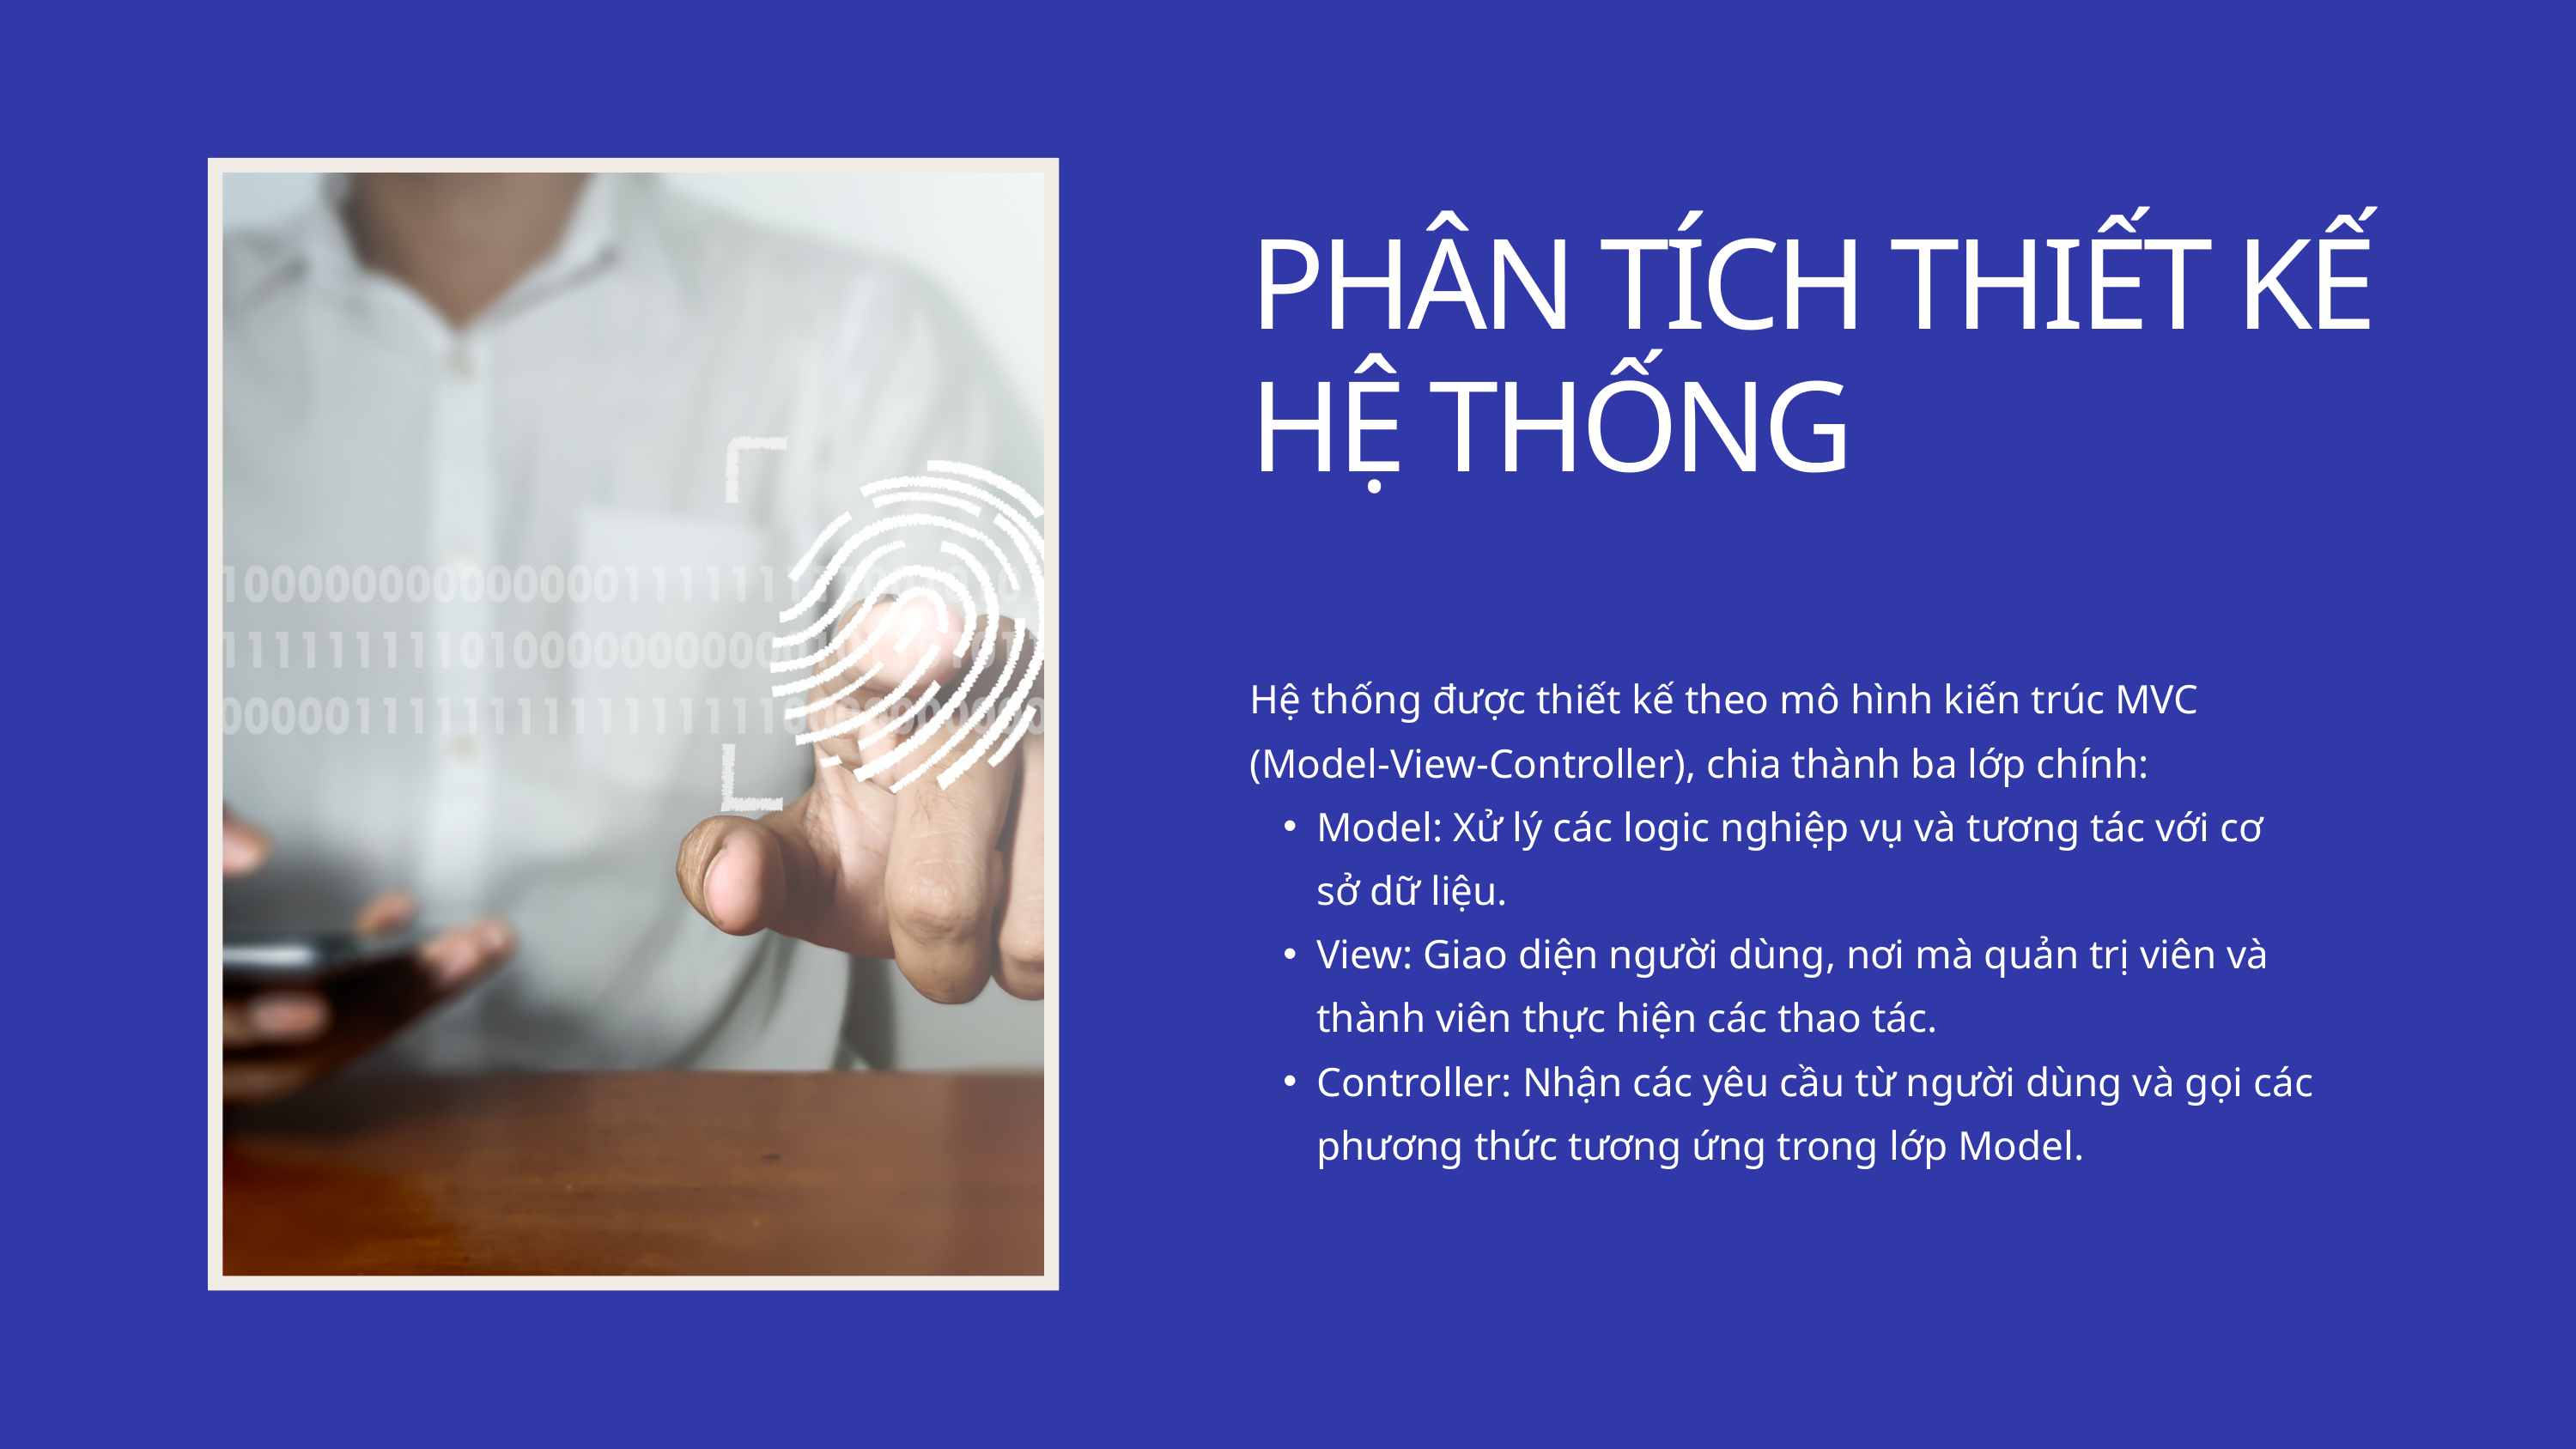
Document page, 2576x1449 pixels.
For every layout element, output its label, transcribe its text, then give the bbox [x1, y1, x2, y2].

text_box Hệ thống được thiết kế theo mô hình kiến trúc MVC (Model-View-Controller), chia thành ba lớp chính: Model: Xử lý các logic nghiệp vụ và tương tác với cơ sở dữ liệu. View: Giao diện người dùng, nơi mà quản trị viên và thành viên thực hiện các thao tác. Controller: Nhận các yêu cầu từ người dùng và gọi các phương thức tương ứng trong lớp Model. [1249, 658, 2317, 1168]
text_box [207, 157, 1060, 1291]
text_box PHÂN TÍCH THIẾT KẾ HỆ THỐNG [1249, 210, 2432, 497]
